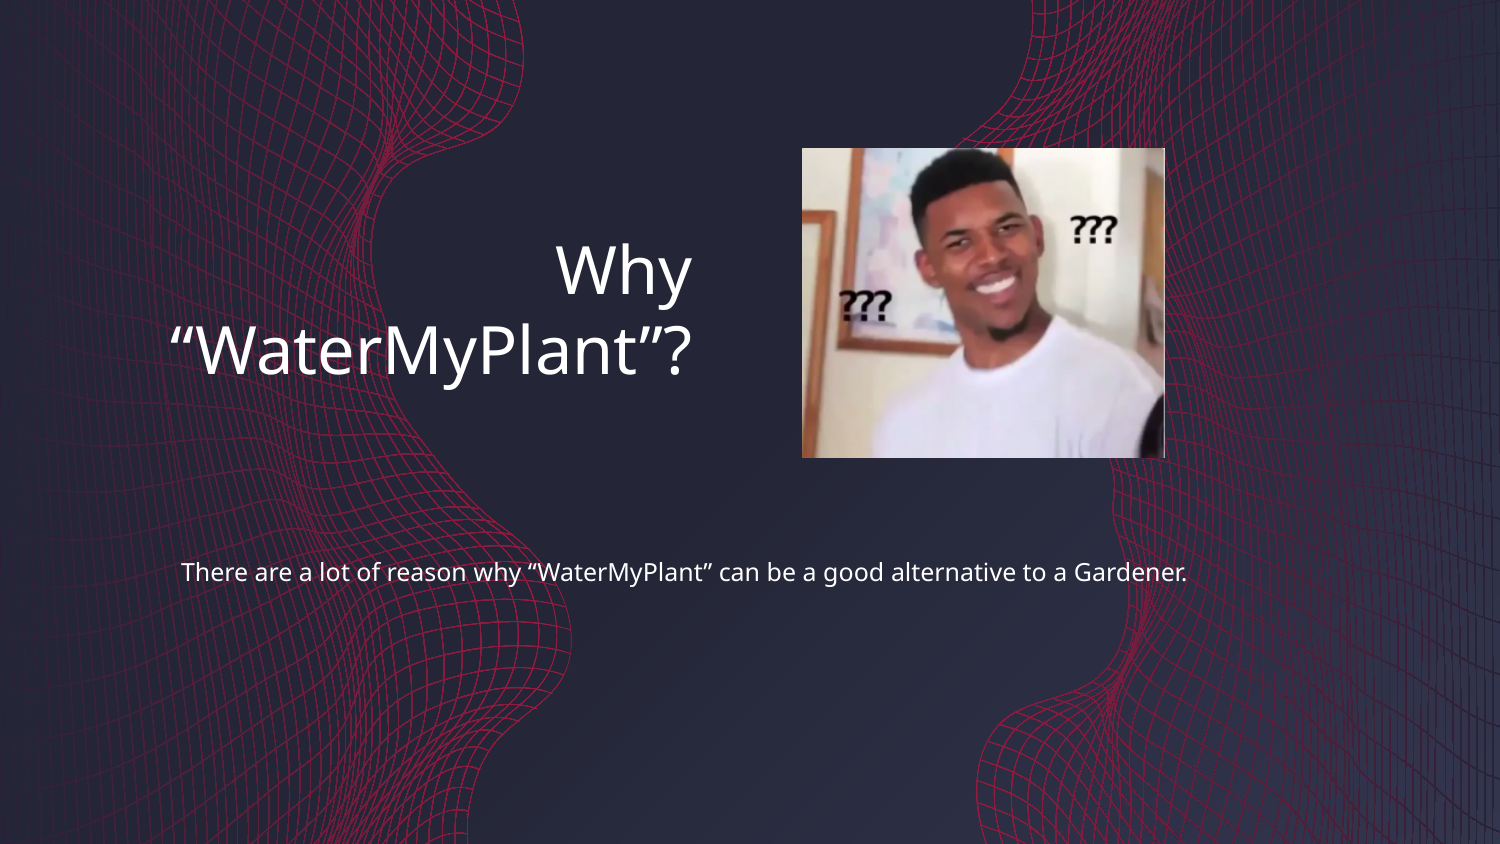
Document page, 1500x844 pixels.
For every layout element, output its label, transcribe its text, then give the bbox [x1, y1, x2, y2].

picture [802, 148, 1165, 459]
subtitle There are a lot of reason why “WaterMyPlant” can be a good alternative to a Gardener. [141, 541, 1359, 694]
title Why “WaterMyPlant”? [115, 203, 708, 403]
